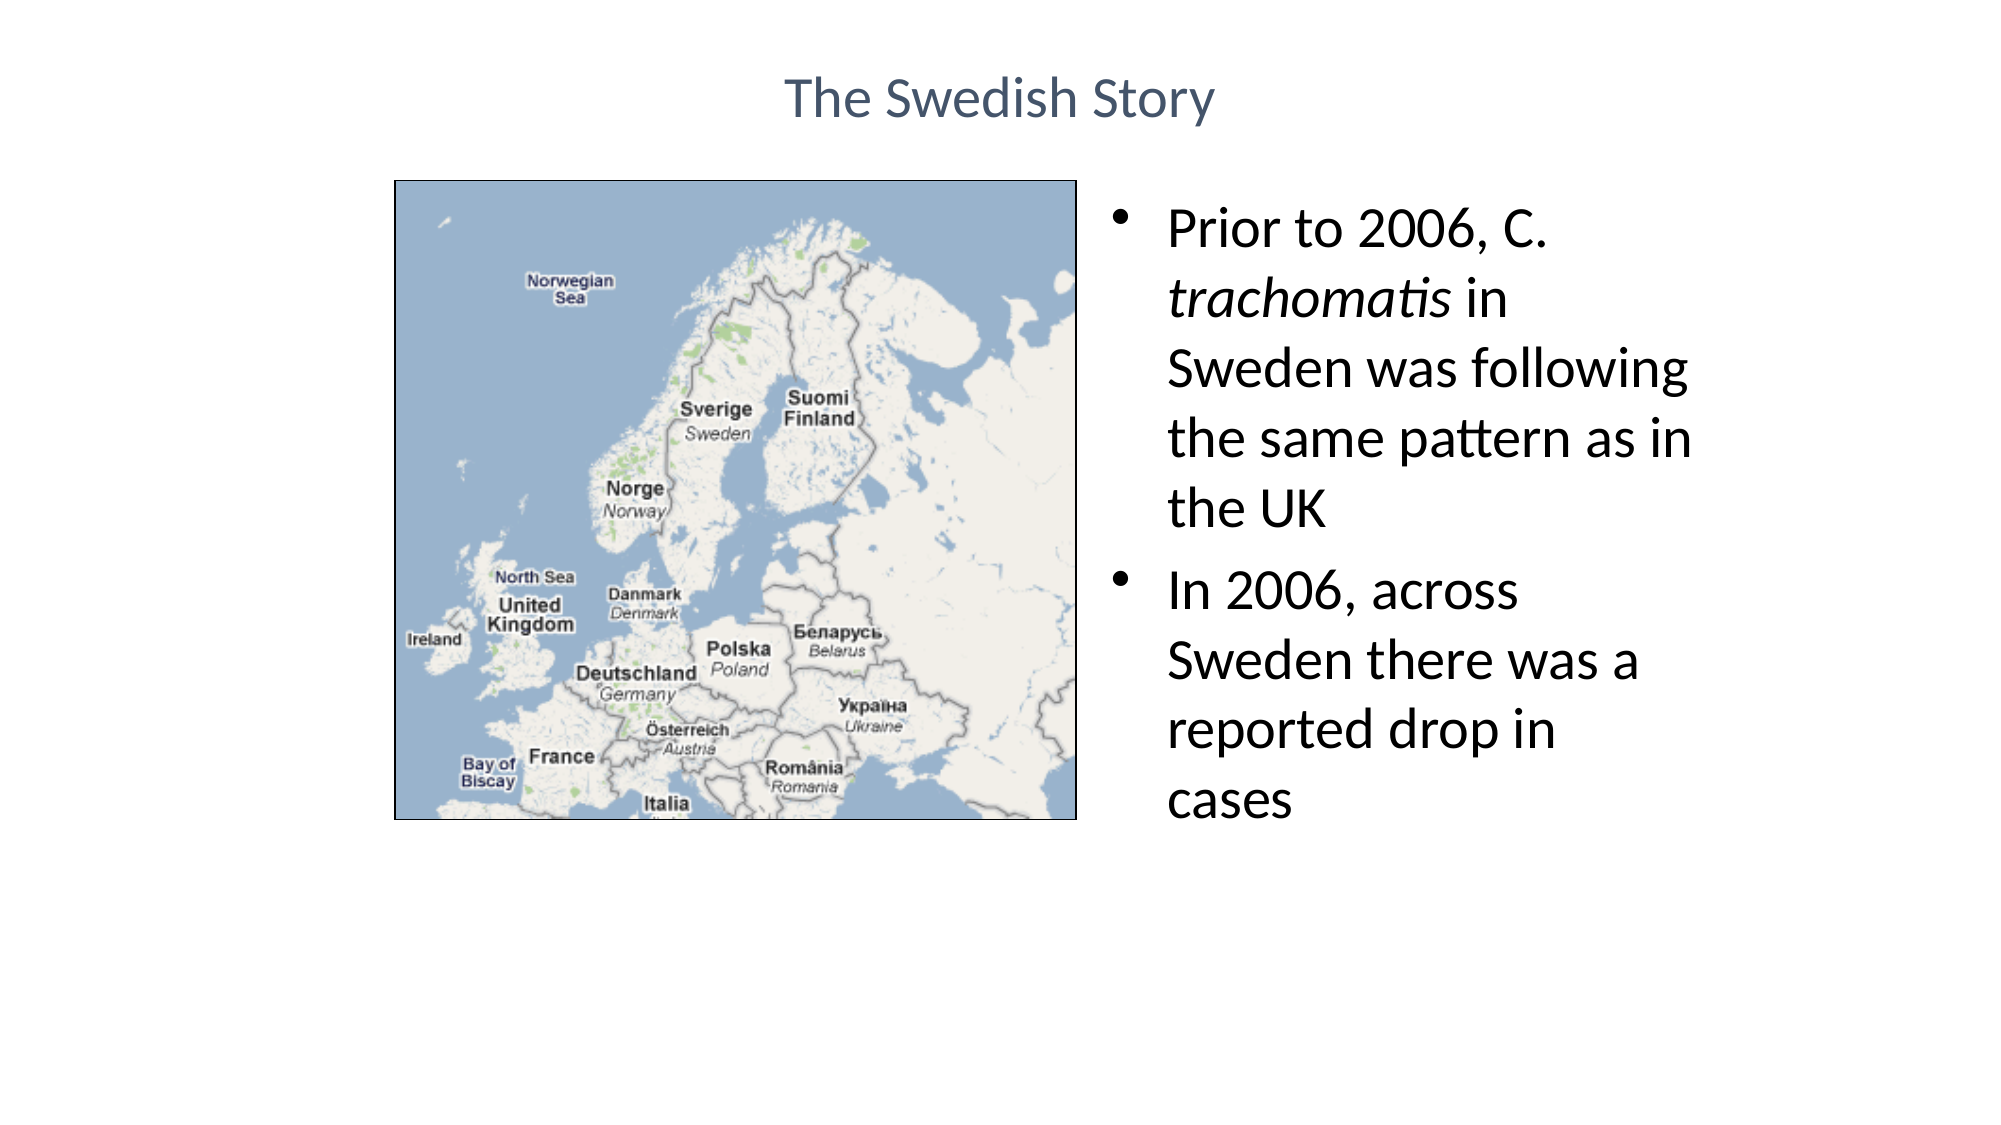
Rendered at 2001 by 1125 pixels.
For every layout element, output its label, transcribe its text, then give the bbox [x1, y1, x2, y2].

text_box Prior to 2006, C. trachomatis in Sweden was following the same pattern as in the UK In 2006, across Sweden there was a reported drop in cases [1096, 181, 1711, 808]
picture [395, 181, 1076, 819]
text_box The Swedish Story [362, 0, 1638, 188]
